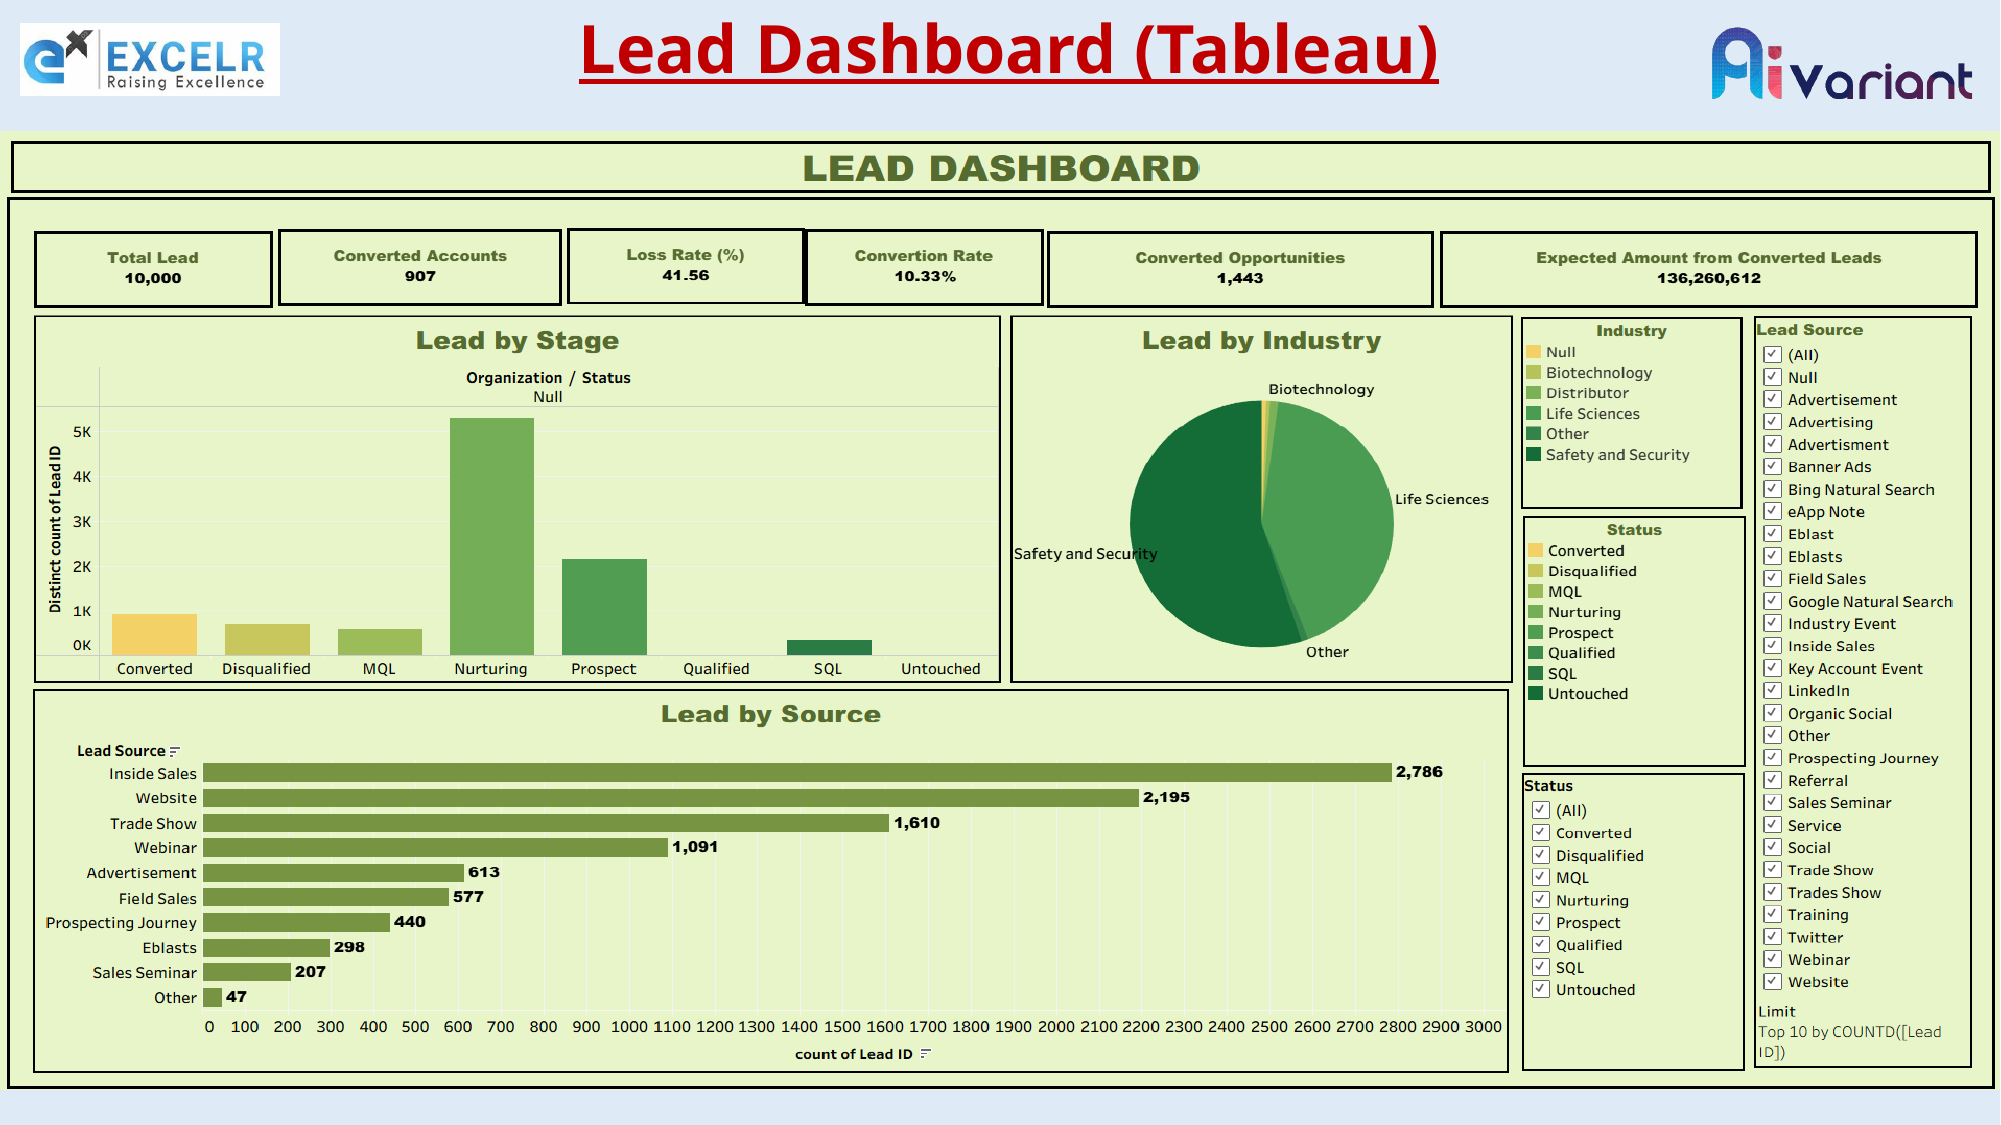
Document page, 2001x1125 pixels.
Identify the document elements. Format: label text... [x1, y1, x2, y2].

text_box [0, 0, 2000, 131]
text_box Lead Dashboard (Tableau) [514, 0, 1504, 95]
picture [1699, 23, 1980, 104]
text_box [0, 1090, 2000, 1125]
picture [20, 23, 280, 96]
picture [0, 131, 2000, 1090]
